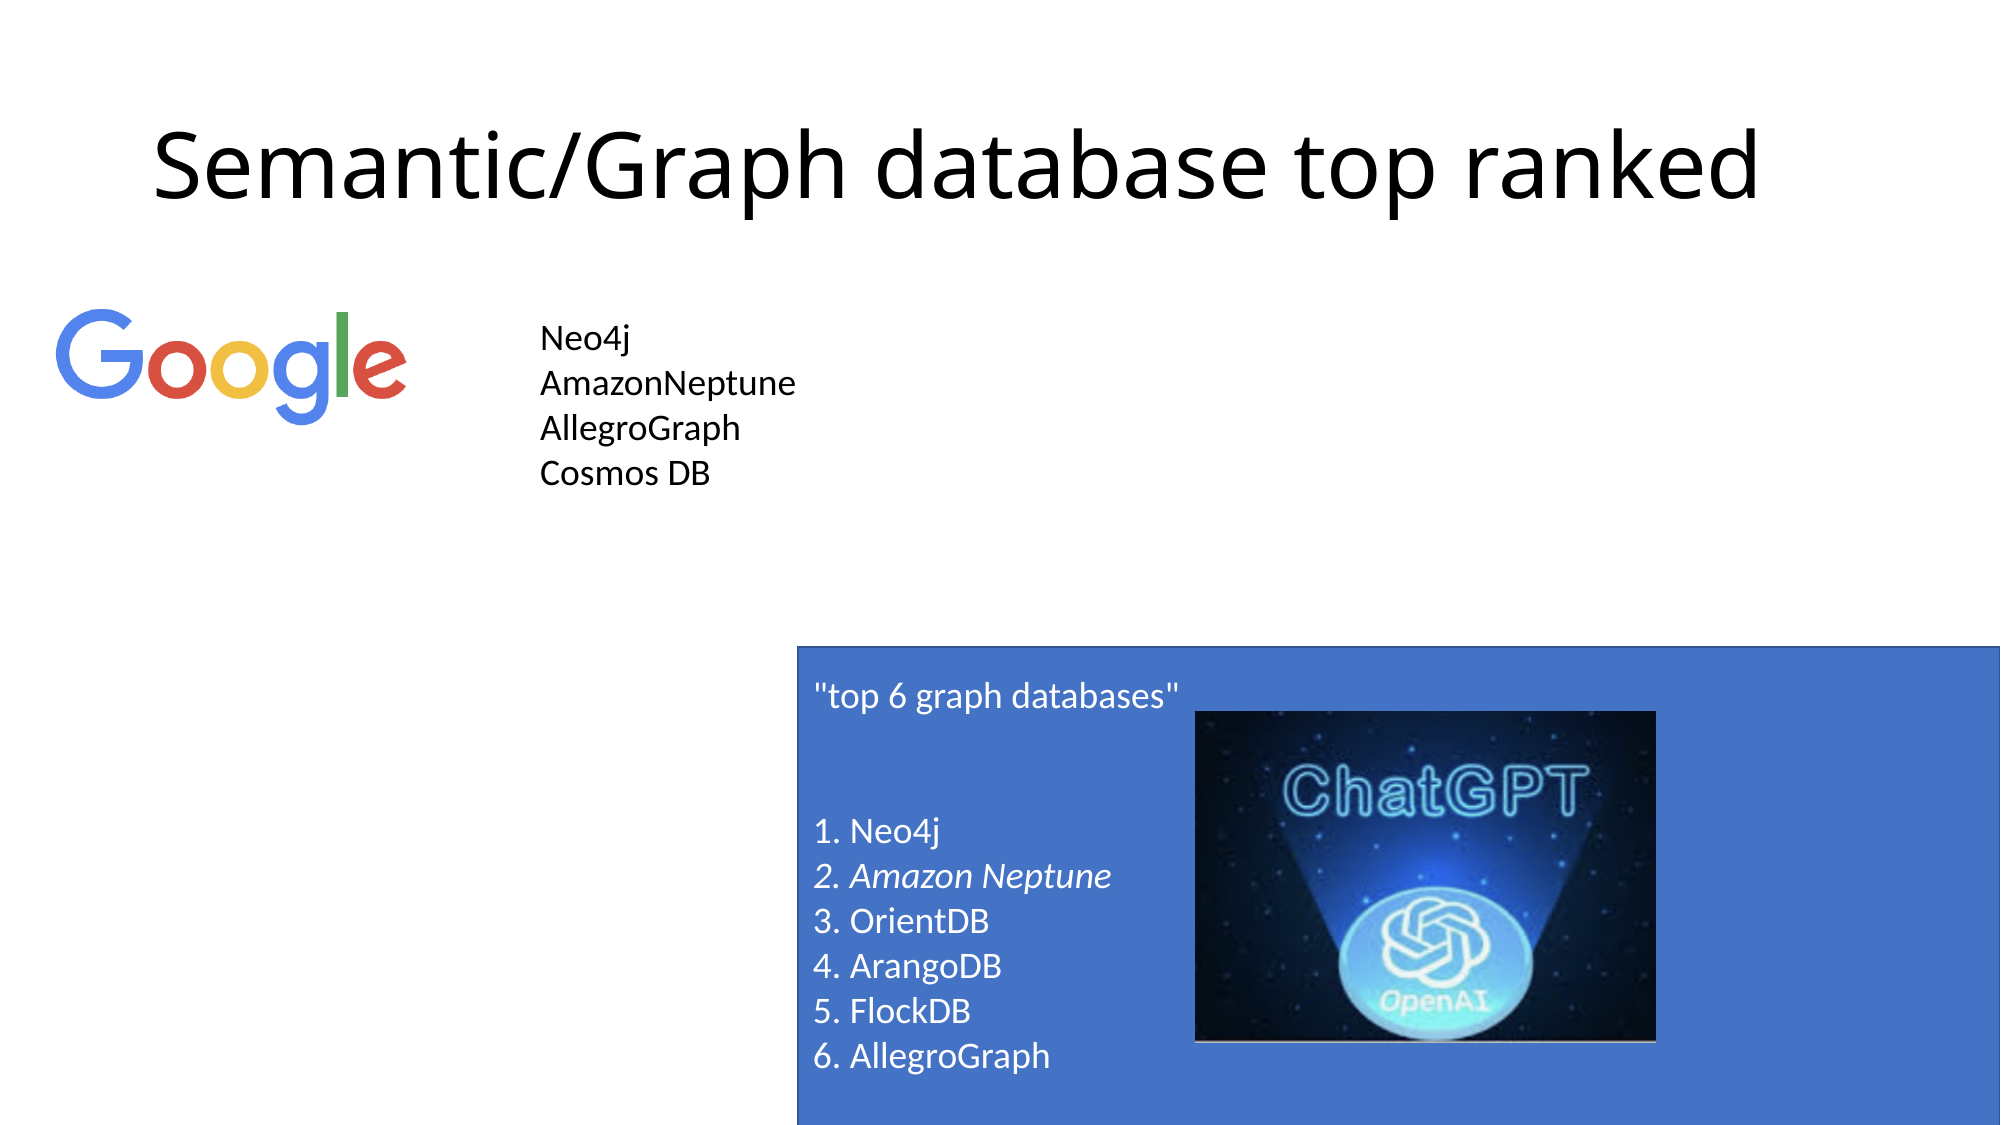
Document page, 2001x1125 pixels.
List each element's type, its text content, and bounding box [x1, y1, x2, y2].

text_box Neo4j AmazonNeptune AllegroGraph Cosmos DB [525, 305, 819, 501]
text_box "top 6 graph databases" 1. Neo4j 2. Amazon Neptune 3. OrientDB 4. ArangoDB 5. FlockDB 6. AllegroGraph [797, 646, 2000, 1125]
picture [11, 283, 457, 444]
title Semantic/Graph database top ranked [137, 59, 1863, 278]
picture [1195, 711, 1656, 1043]
